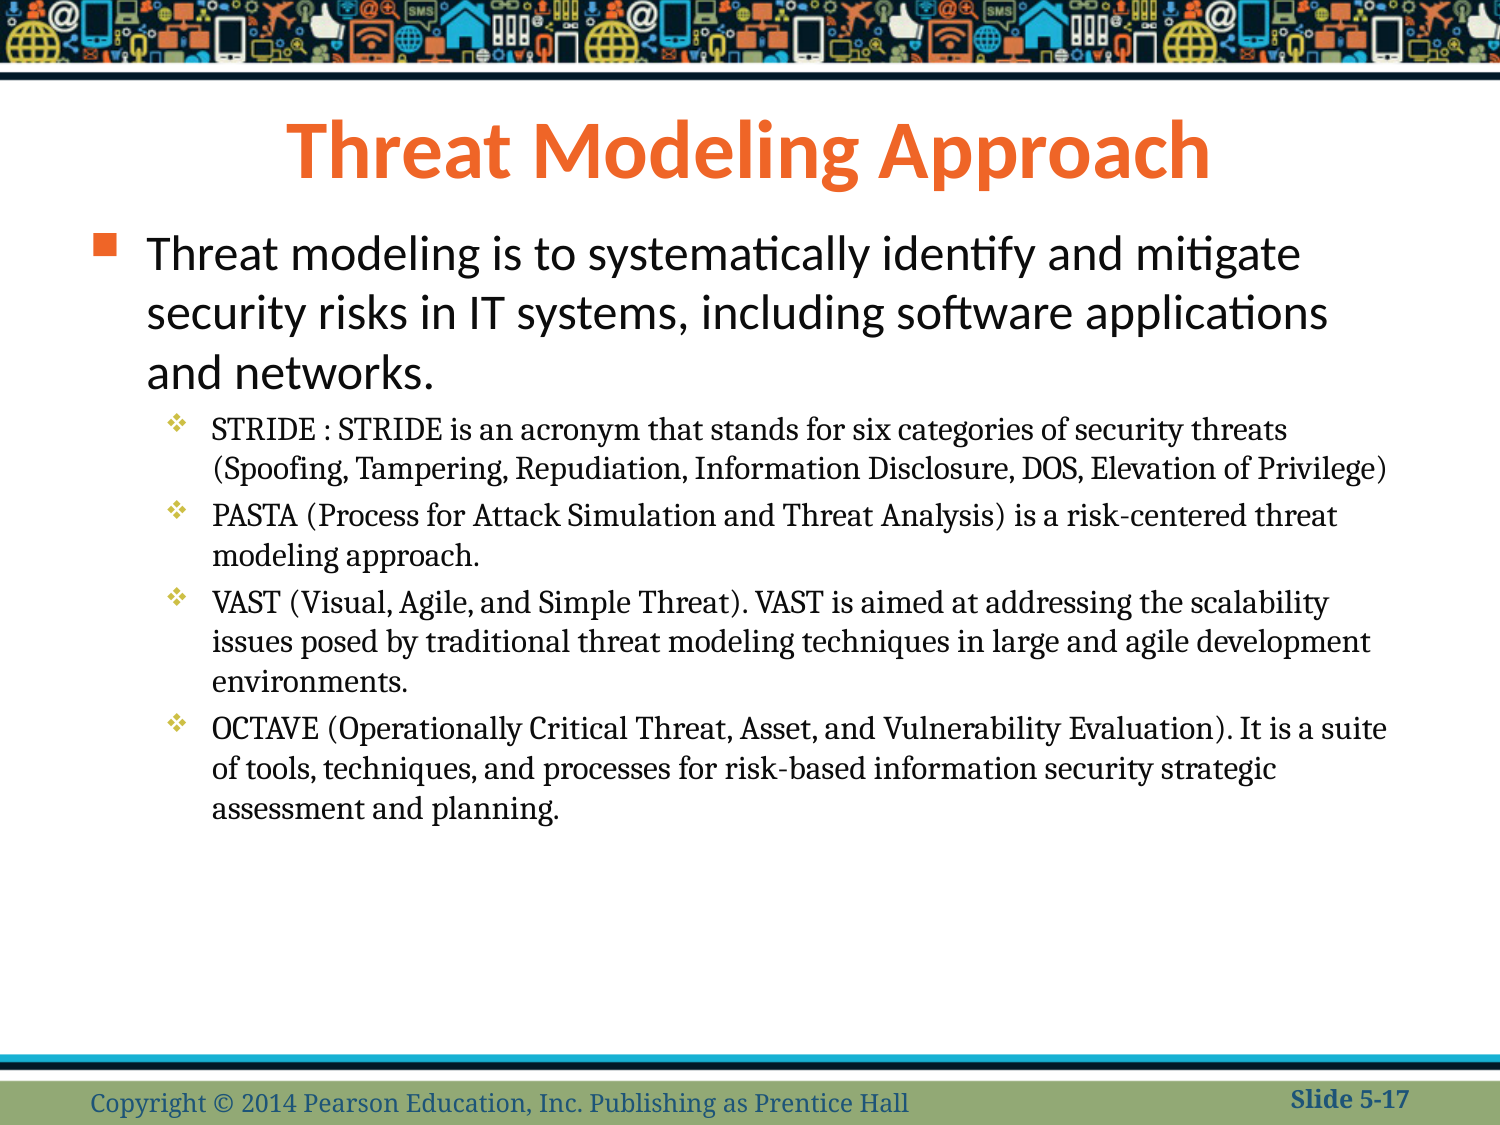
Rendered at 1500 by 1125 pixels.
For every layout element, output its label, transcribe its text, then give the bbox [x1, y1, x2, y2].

title Threat Modeling Approach [75, 87, 1425, 204]
footer Copyright © 2014 Pearson Education, Inc. Publishing as Prentice Hall [74, 1049, 951, 1125]
picture [0, 0, 1500, 1125]
slide_number Slide 5-17 [1112, 1049, 1426, 1125]
list Threat modeling is to systematically identify and mitigate security risks in IT systems, including software applications and networks. STRIDE : STRIDE is an acronym that stands for six categories of security threats (Spoofing, Tampering, Repudiation, Information Disclosure, DOS, Elevation of Privilege) PASTA (Process for Attack Simulation and Threat Analysis) is a risk-centered threat modeling approach. VAST (Visual, Agile, and Simple Threat). VAST is aimed at addressing the scalability issues posed by traditional threat modeling techniques in large and agile development environments. OCTAVE (Operationally Critical Threat, Asset, and Vulnerability Evaluation). It is a suite of tools, techniques, and processes for risk-based information security strategic assessment and planning. [75, 212, 1425, 950]
picture [924, 0, 930, 8]
